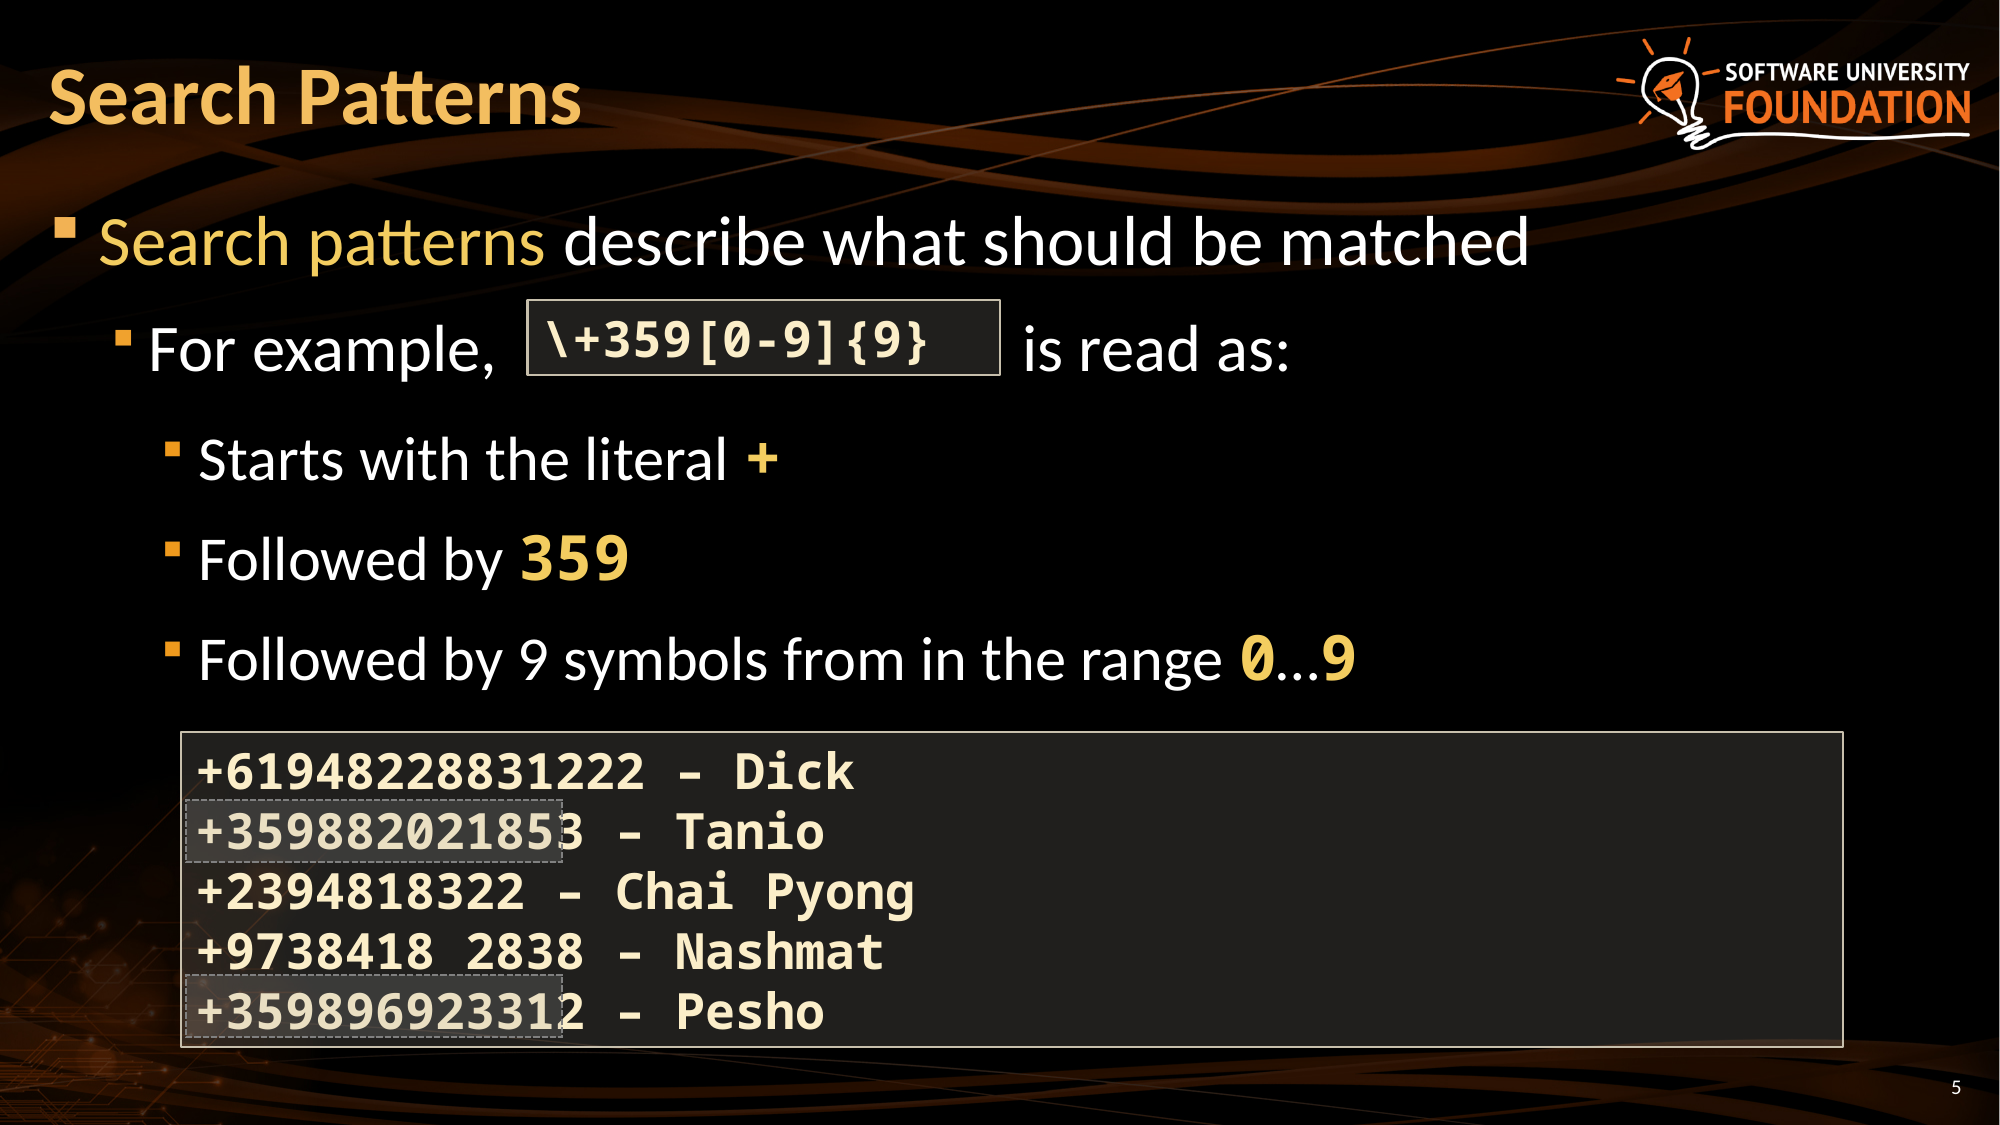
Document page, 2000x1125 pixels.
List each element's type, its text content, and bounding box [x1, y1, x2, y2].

text_box +61948228831222 – Dick +359882021853 – Tanio +2394818322 – Chai Pyong +9738418 2838 – Nashmat +359896923312 – Pesho [180, 731, 1844, 1047]
picture [0, 0, 2000, 1125]
list Search patterns describe what should be matched For example, is read as: Starts with the literal + Followed by 359 Followed by 9 symbols from in the range 0…9 [31, 188, 1968, 1103]
text_box \+359[0-9]{9} [527, 299, 1000, 375]
text_box [185, 799, 563, 863]
title Search Patterns [30, 6, 1602, 189]
text_box [185, 974, 563, 1038]
